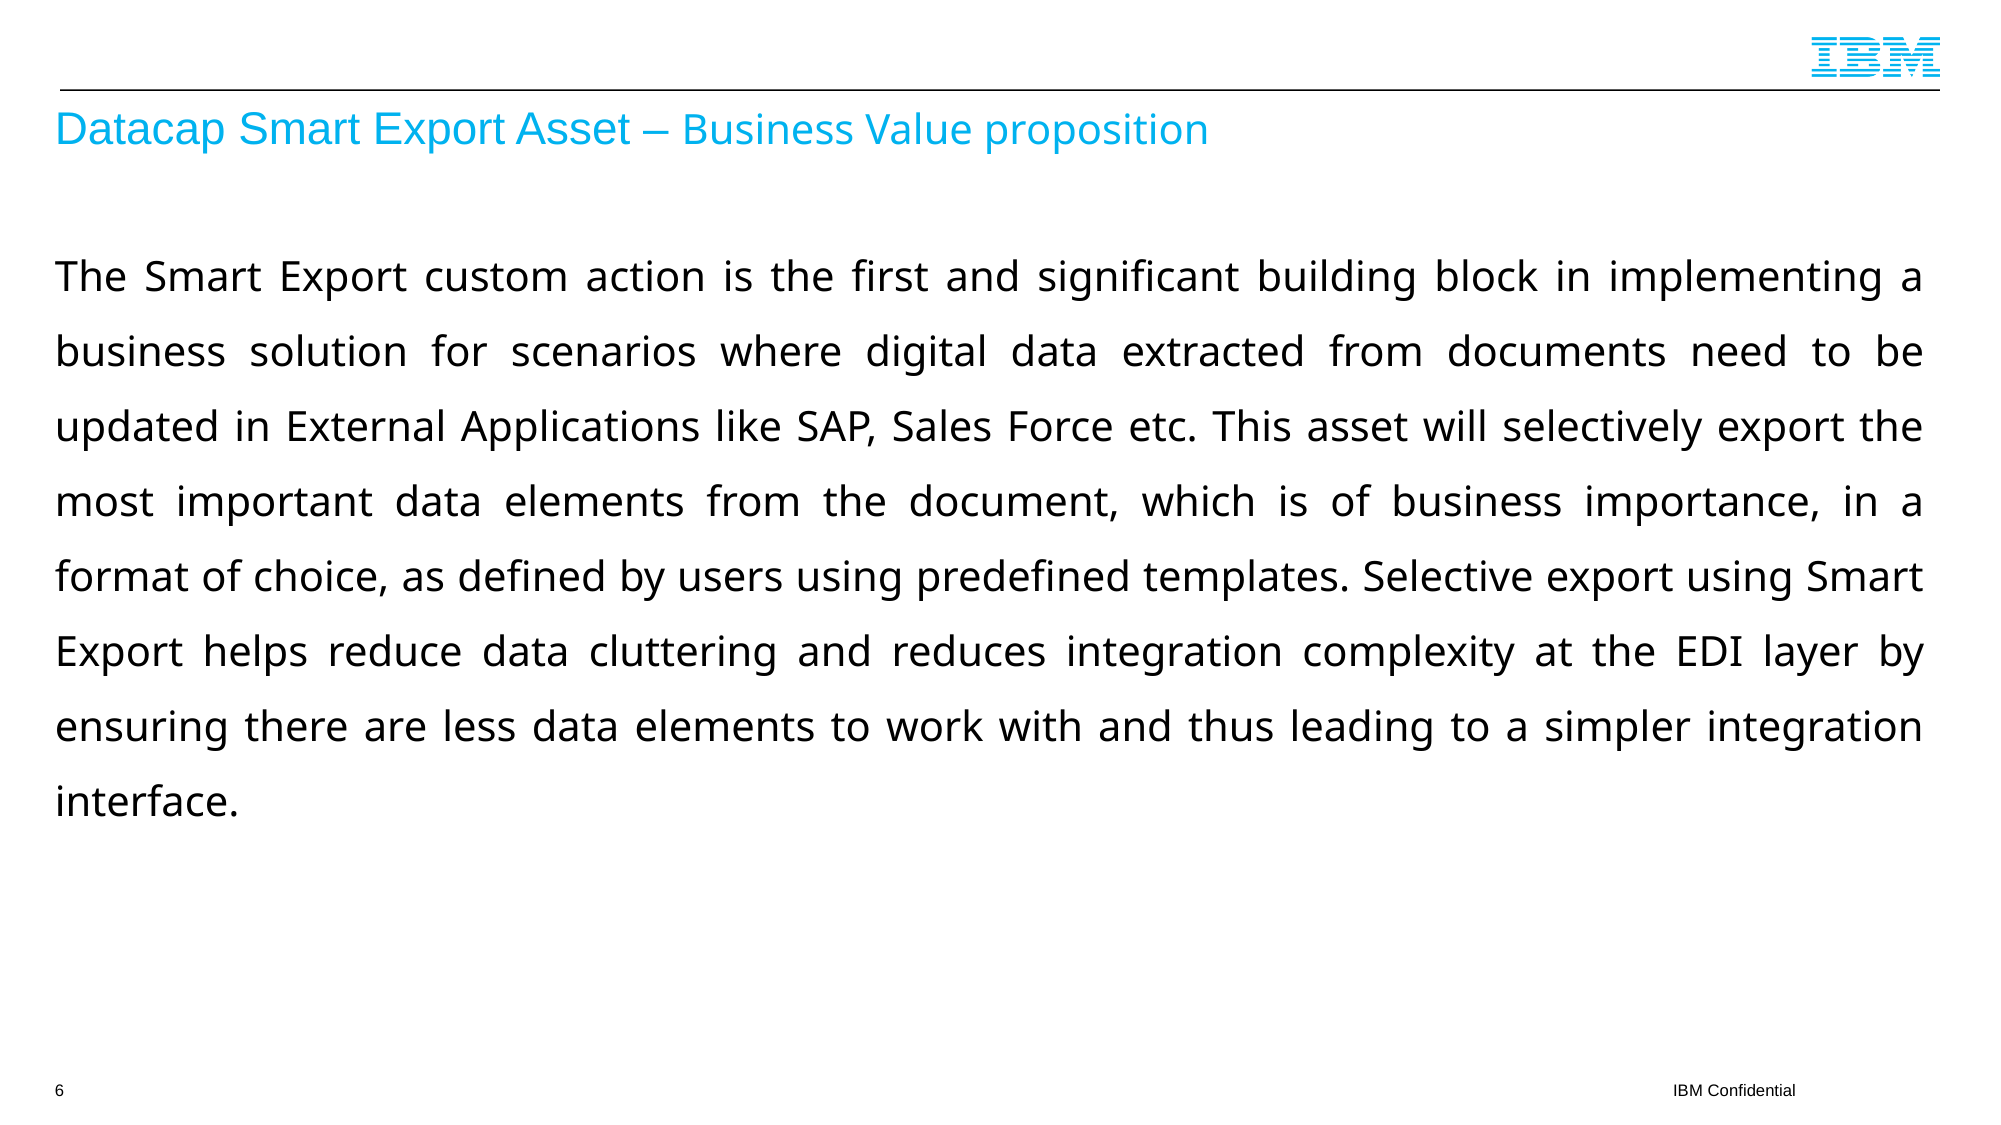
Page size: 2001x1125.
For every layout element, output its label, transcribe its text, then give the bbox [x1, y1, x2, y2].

list The Smart Export custom action is the first and significant building block in implementing a business solution for scenarios where digital data extracted from documents need to be updated in External Applications like SAP, Sales Force etc. This asset will selectively export the most important data elements from the document, which is of business importance, in a format of choice, as defined by users using predefined templates. Selective export using Smart Export helps reduce data cluttering and reduces integration complexity at the EDI layer by ensuring there are less data elements to work with and thus leading to a simpler integration interface. [39, 217, 1940, 953]
title Datacap Smart Export Asset – Business Value proposition [39, 97, 1940, 217]
picture [1811, 37, 1940, 77]
slide_number 6 [39, 1072, 121, 1103]
